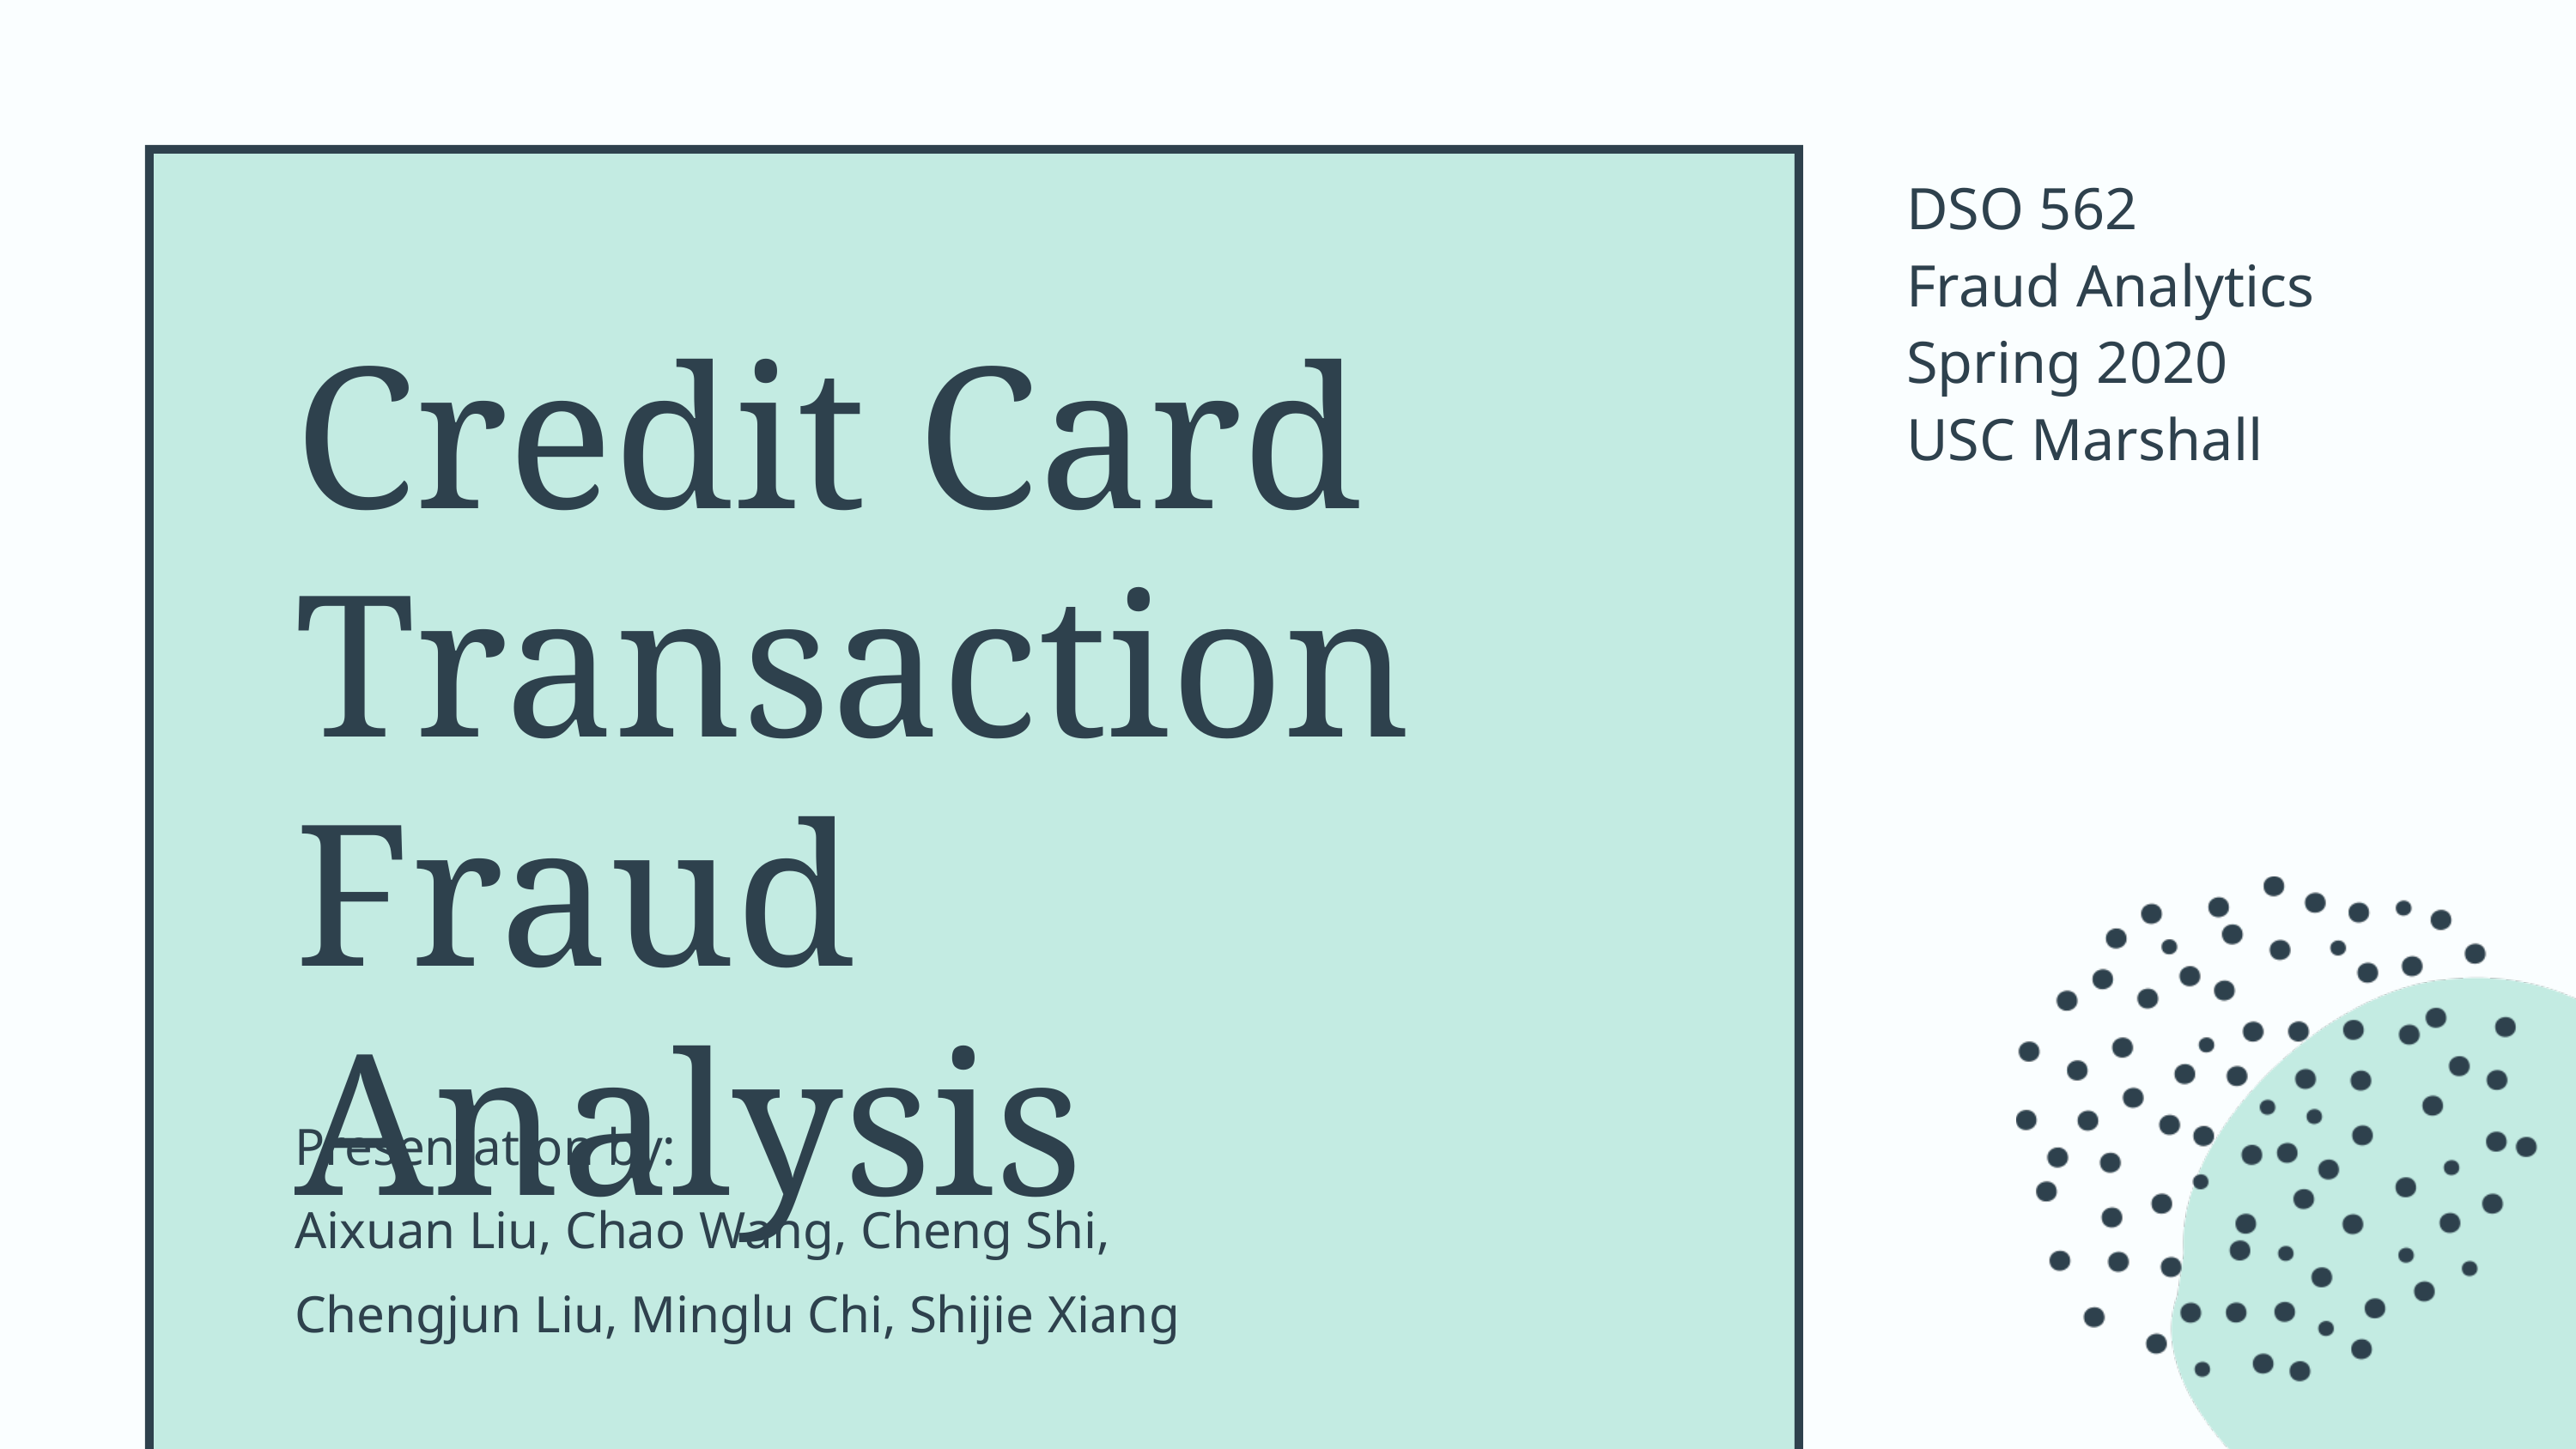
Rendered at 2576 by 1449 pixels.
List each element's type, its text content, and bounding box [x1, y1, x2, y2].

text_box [294, 324, 1647, 1326]
picture [2016, 876, 2576, 1449]
text_box DSO 562 Fraud Analytics Spring 2020 USC Marshall [1906, 164, 2432, 626]
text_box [144, 144, 1804, 1449]
